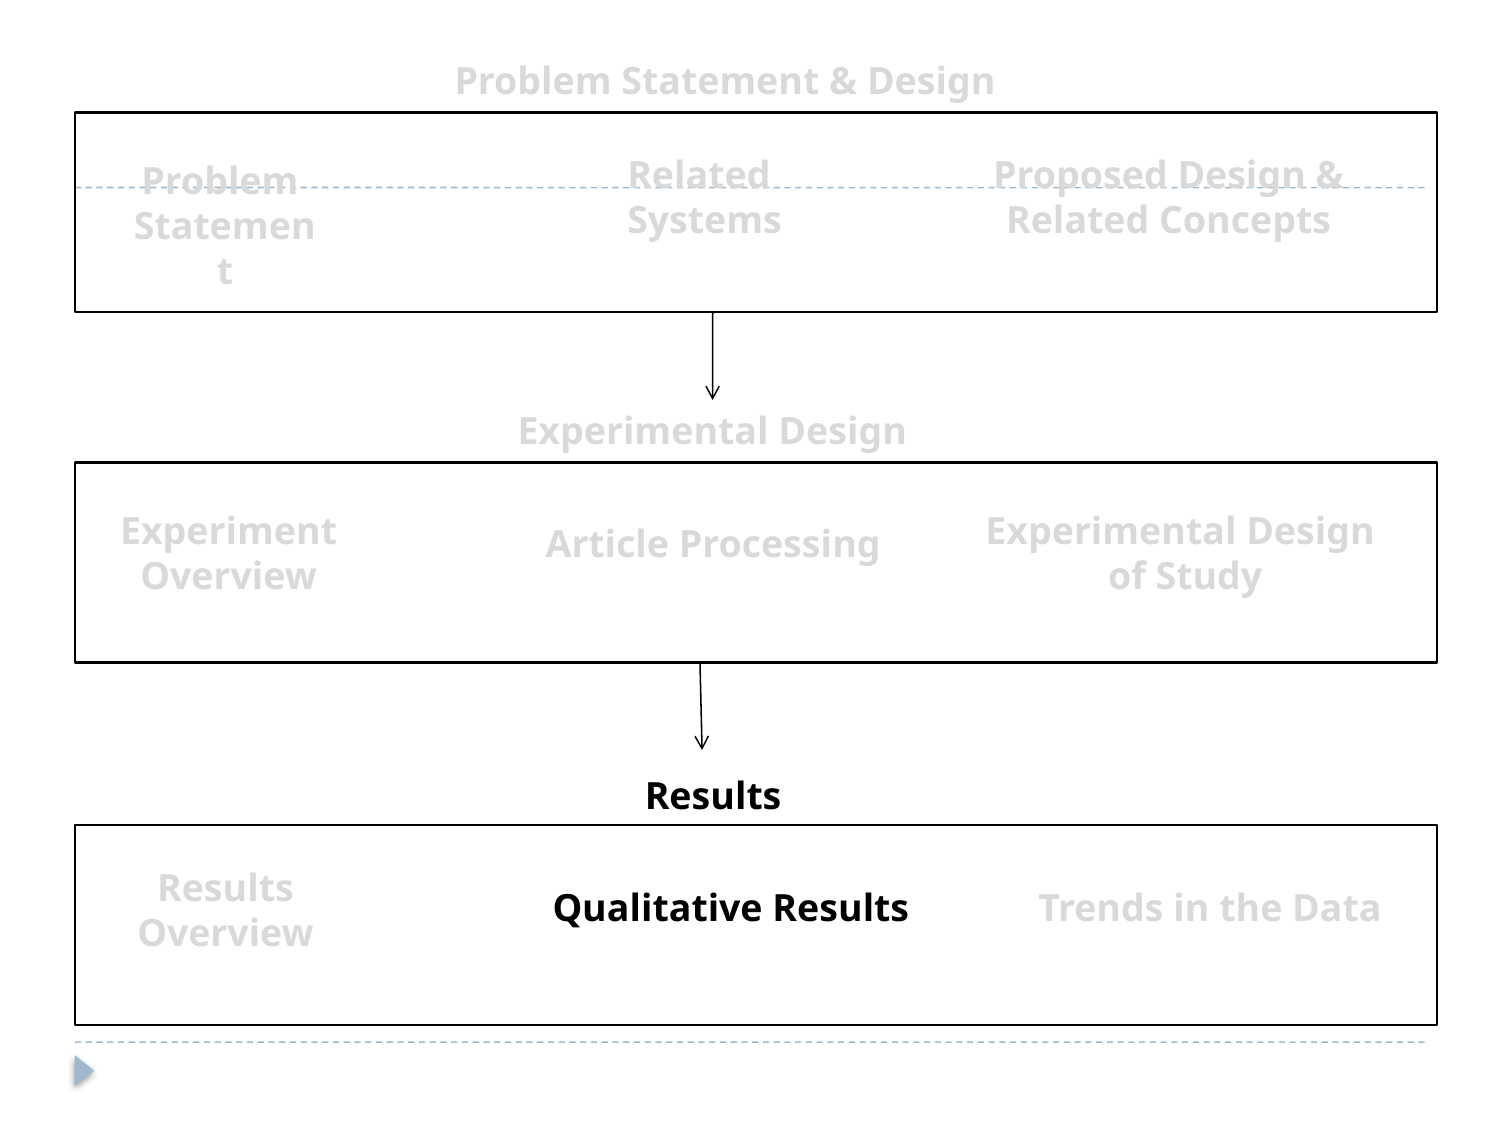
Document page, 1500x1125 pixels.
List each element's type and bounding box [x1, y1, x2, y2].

text_box [656, 704, 745, 708]
text_box [74, 49, 1438, 1026]
